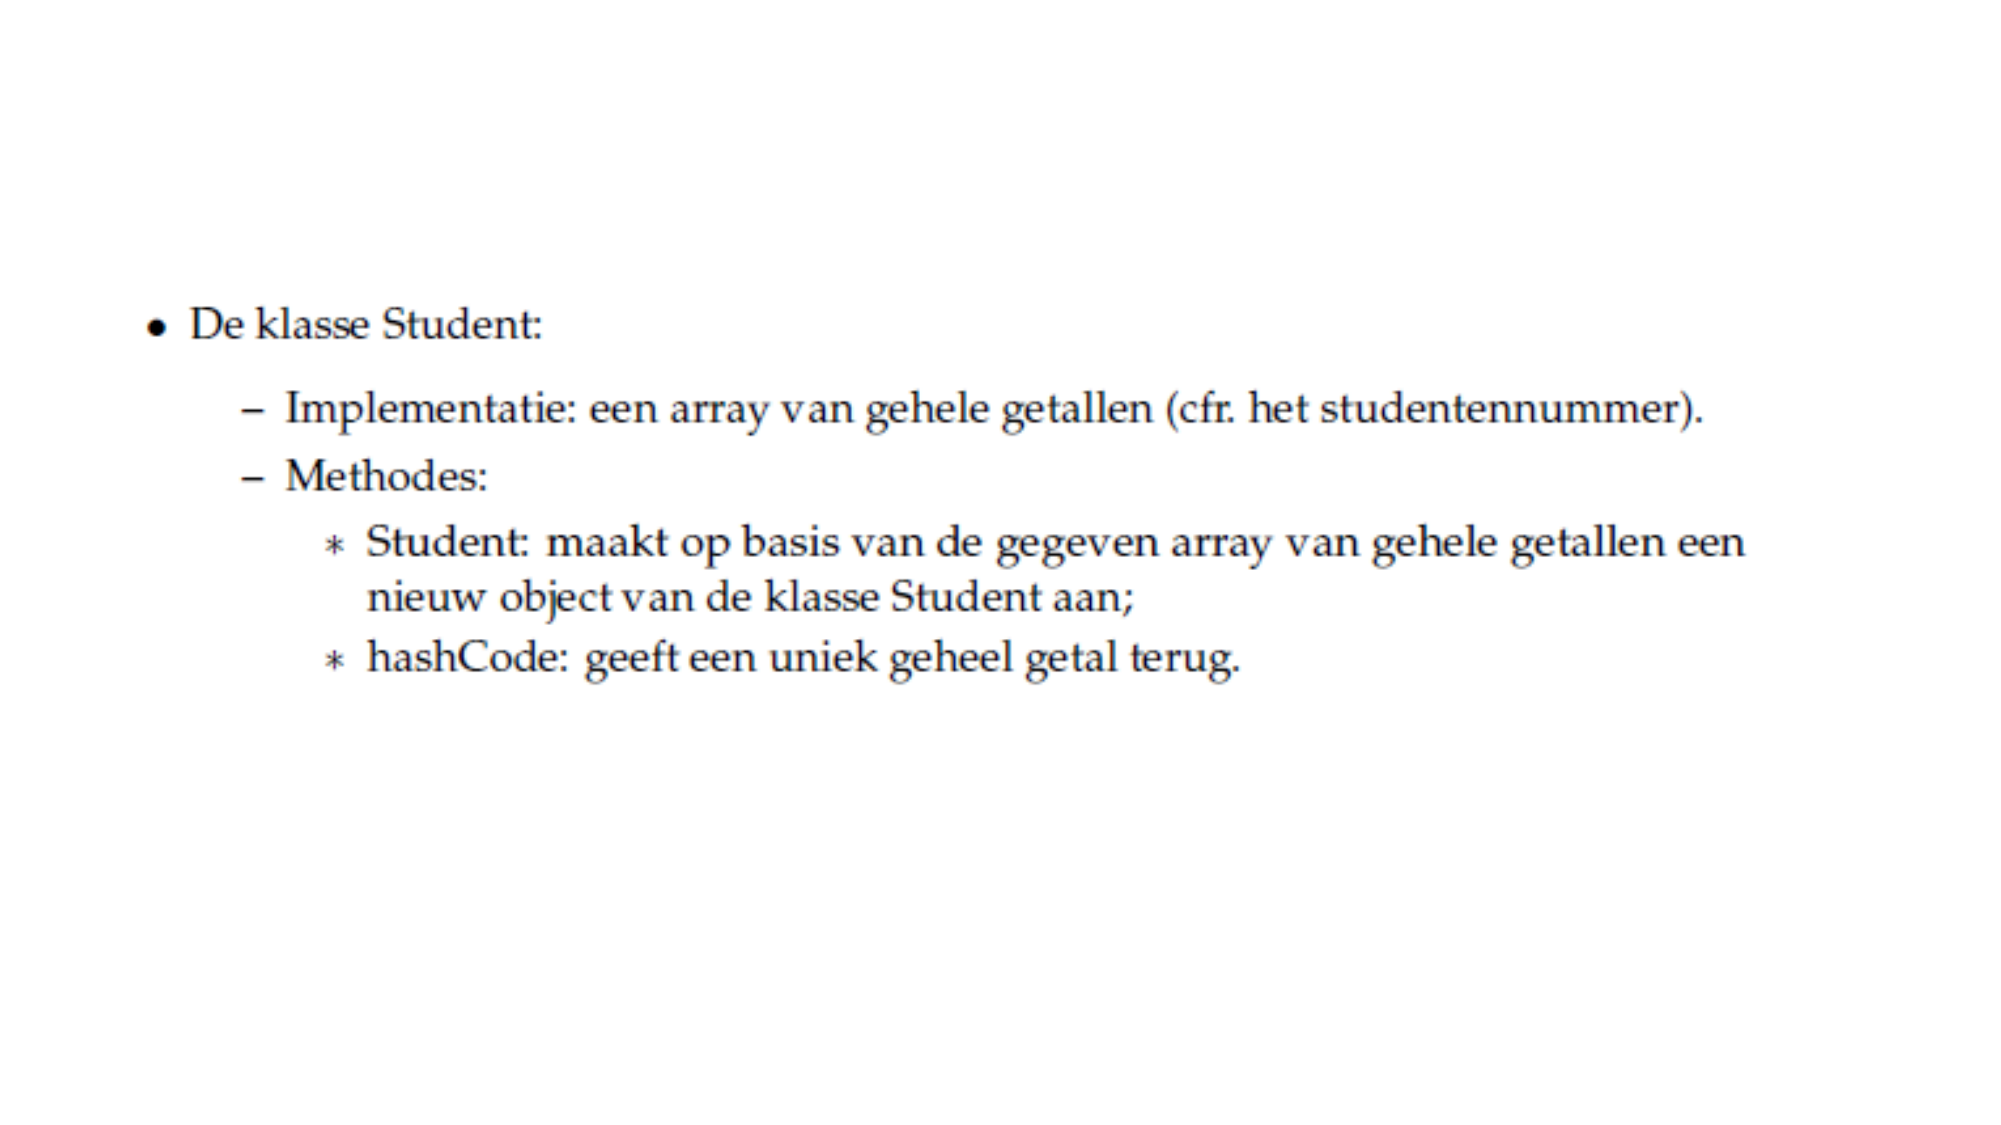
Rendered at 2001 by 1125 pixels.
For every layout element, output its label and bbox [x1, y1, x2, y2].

picture [83, 287, 1791, 714]
